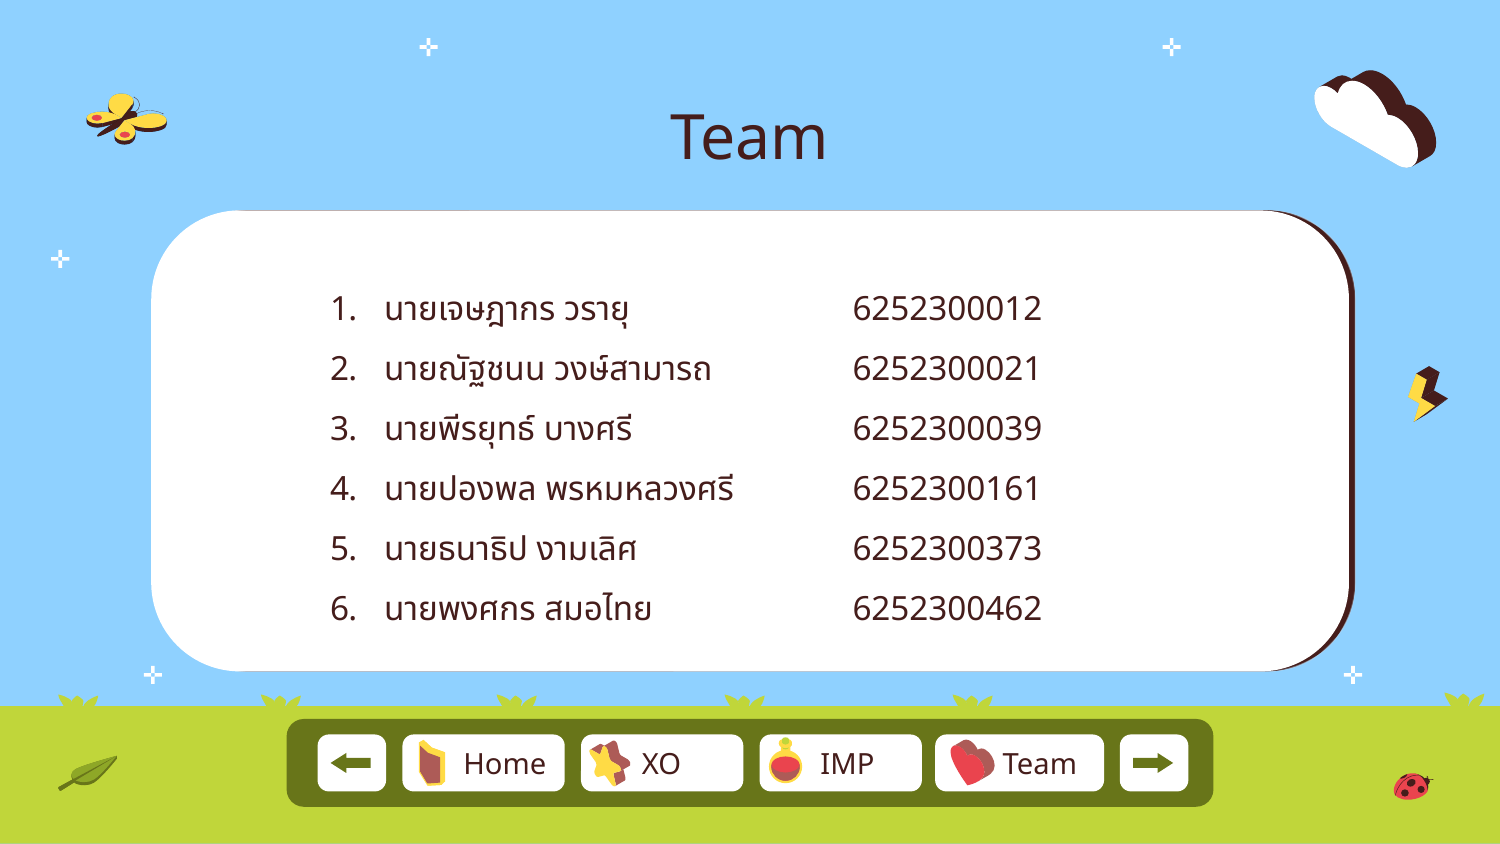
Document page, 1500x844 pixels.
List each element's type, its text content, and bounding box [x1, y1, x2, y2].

text_box [1343, 665, 1363, 684]
text_box [402, 734, 565, 792]
text_box [1119, 734, 1189, 792]
text_box [935, 734, 1105, 792]
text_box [768, 737, 803, 784]
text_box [84, 93, 169, 145]
text_box [580, 734, 744, 792]
title Team [116, 87, 1384, 182]
text_box IMP [820, 747, 920, 779]
title นายเจษฎากร วรายุ นายณัฐชนน วงษ์สามารถ นายพีรยุทธ์ บางศรี นายปองพล พรหมหลวงศรี นายธนาธิป งามเลิศ นายพงศกร สมอไทย [294, 268, 797, 714]
text_box [286, 718, 1214, 807]
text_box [589, 740, 632, 787]
text_box [317, 734, 387, 792]
text_box [151, 210, 1349, 672]
text_box Team [1002, 747, 1103, 779]
title 6252300012 6252300021 6252300039 6252300161 6252300373 6252300462 [837, 268, 1341, 714]
text_box Home [463, 747, 563, 779]
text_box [950, 739, 995, 786]
text_box [143, 665, 162, 684]
text_box XO [641, 747, 742, 779]
text_box [1133, 752, 1174, 773]
text_box [759, 734, 922, 792]
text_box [418, 739, 446, 786]
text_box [1314, 70, 1437, 169]
text_box [330, 752, 371, 773]
